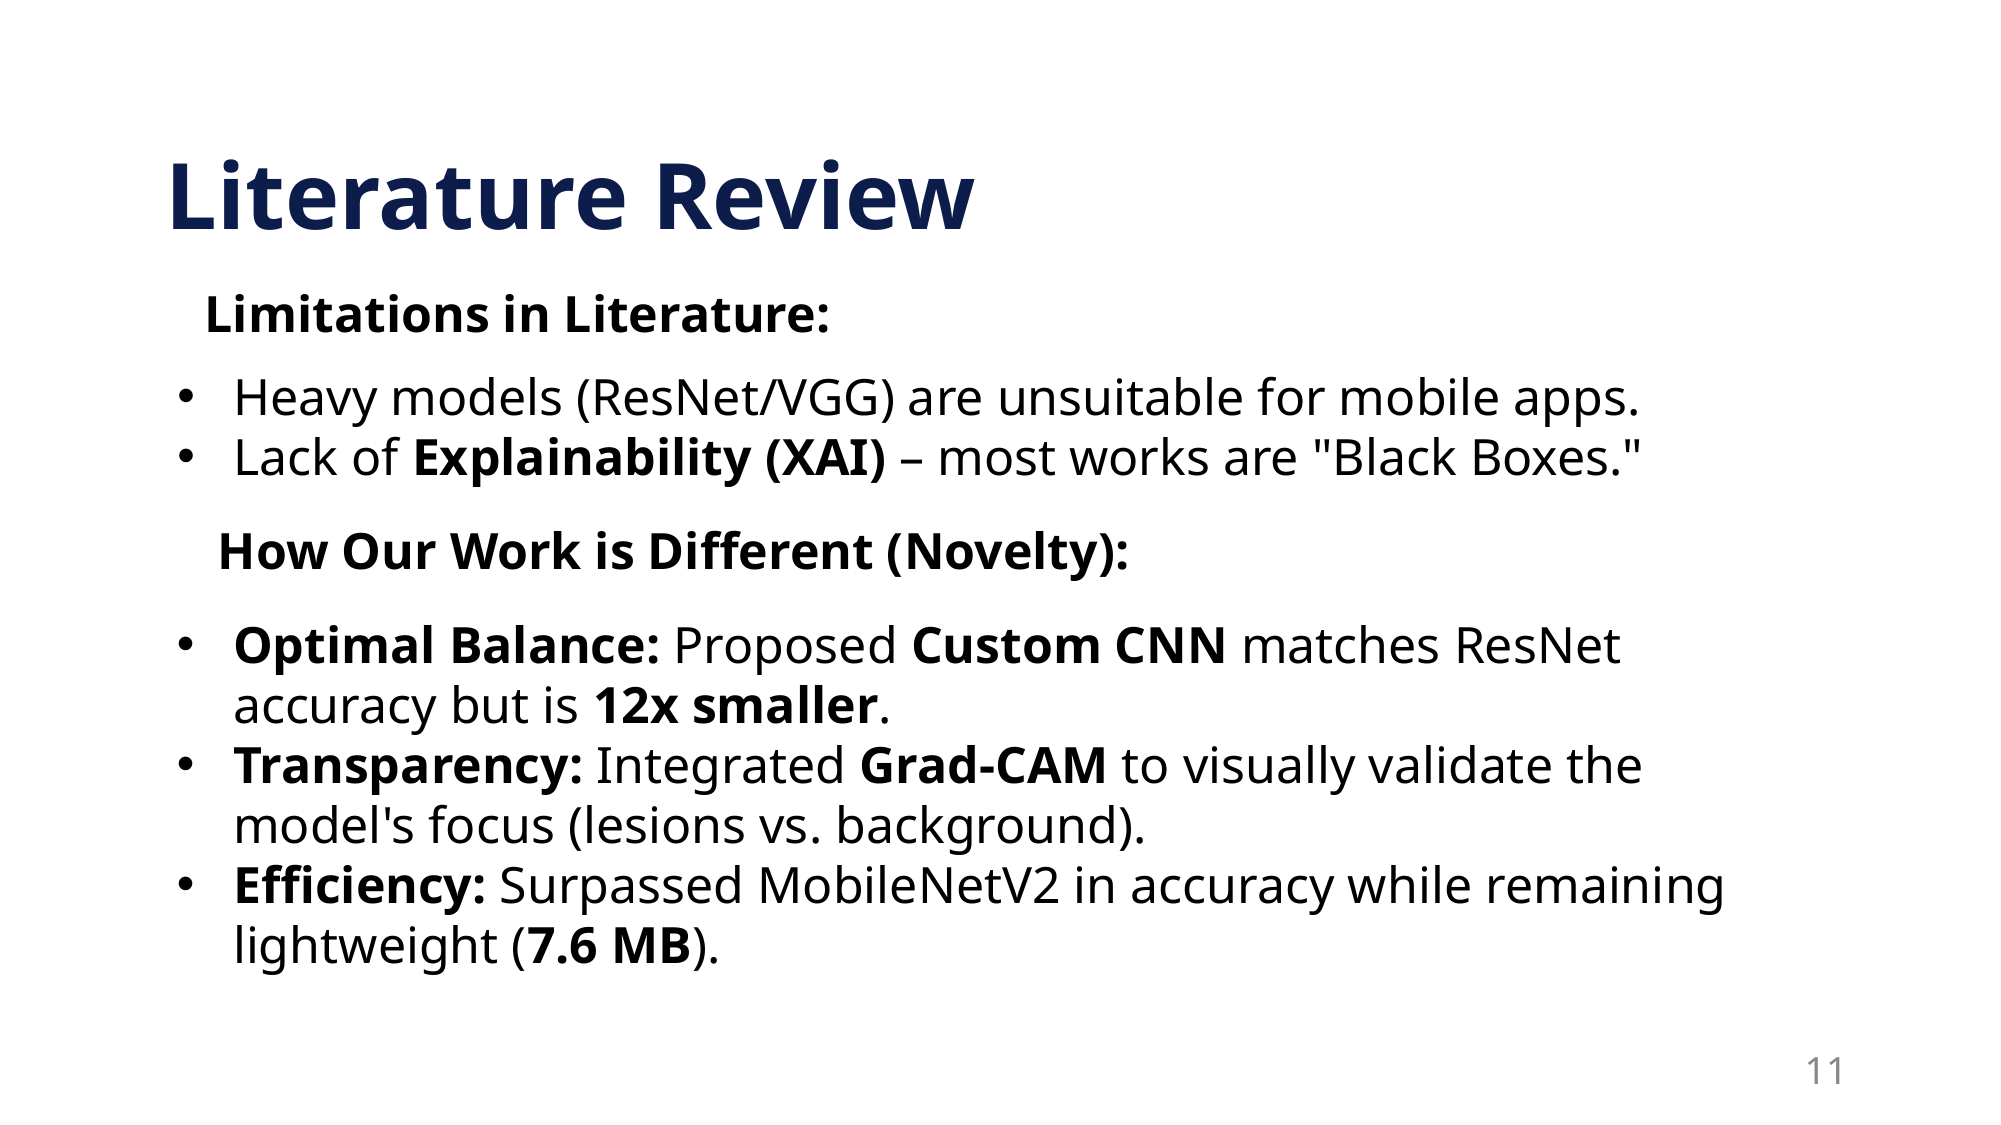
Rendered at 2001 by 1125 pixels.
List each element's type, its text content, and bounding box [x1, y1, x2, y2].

text_box How Our Work is Different (Novelty): [202, 511, 1145, 587]
text_box Literature Review [150, 103, 1181, 256]
slide_number 11 [1412, 1042, 1863, 1103]
text_box Heavy models (ResNet/VGG) are unsuitable for mobile apps. Lack of Explainability (XAI) – most works are "Black Boxes." [162, 357, 1681, 493]
text_box Optimal Balance: Proposed Custom CNN matches ResNet accuracy but is 12x smaller. Transparency: Integrated Grad-CAM to visually validate the model's focus (lesions vs. background). Efficiency: Surpassed MobileNetV2 in accuracy while remaining lightweight (7.6 MB). [162, 606, 1746, 1041]
text_box Limitations in Literature: [190, 275, 846, 351]
